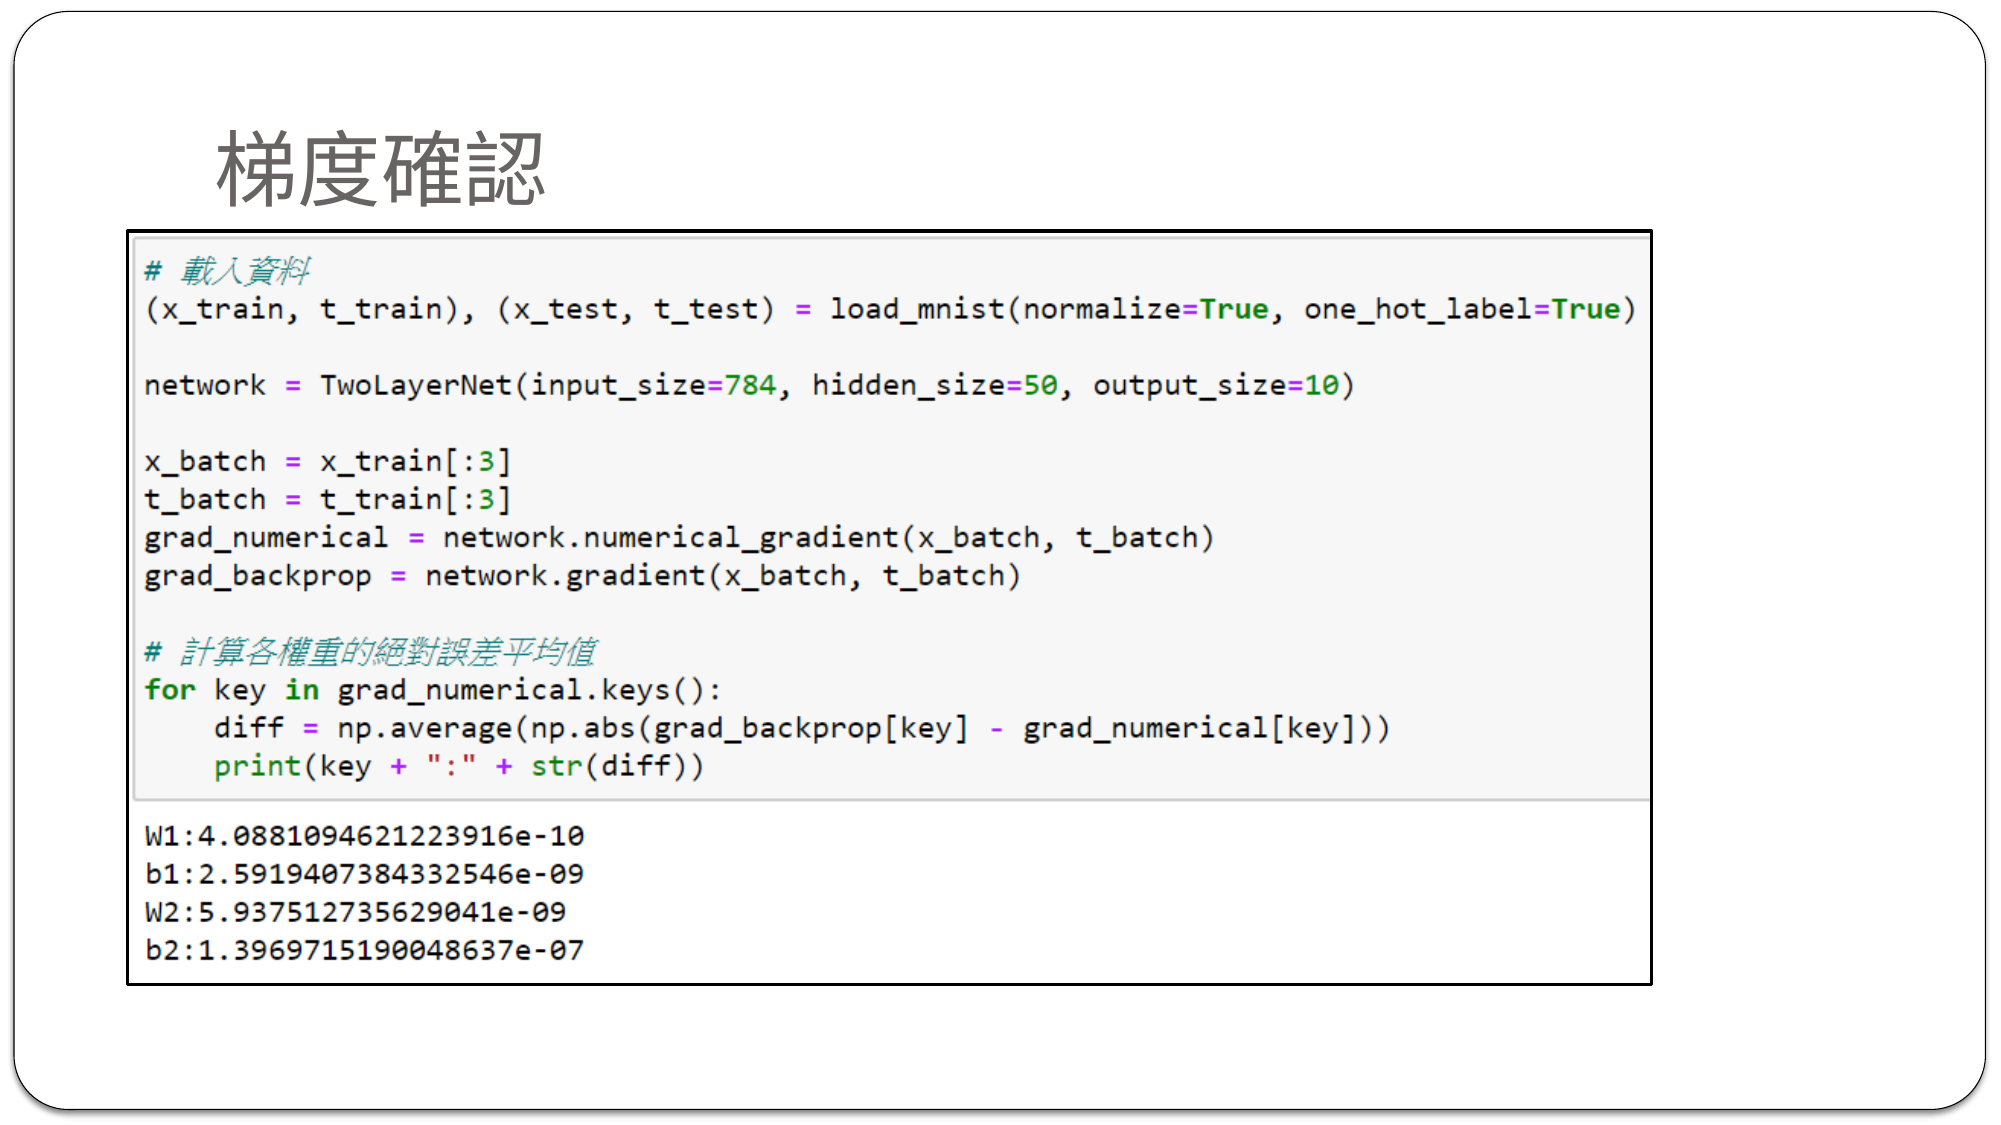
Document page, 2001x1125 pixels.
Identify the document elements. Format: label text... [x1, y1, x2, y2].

title 梯度確認 [200, 45, 1900, 233]
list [128, 232, 1651, 983]
